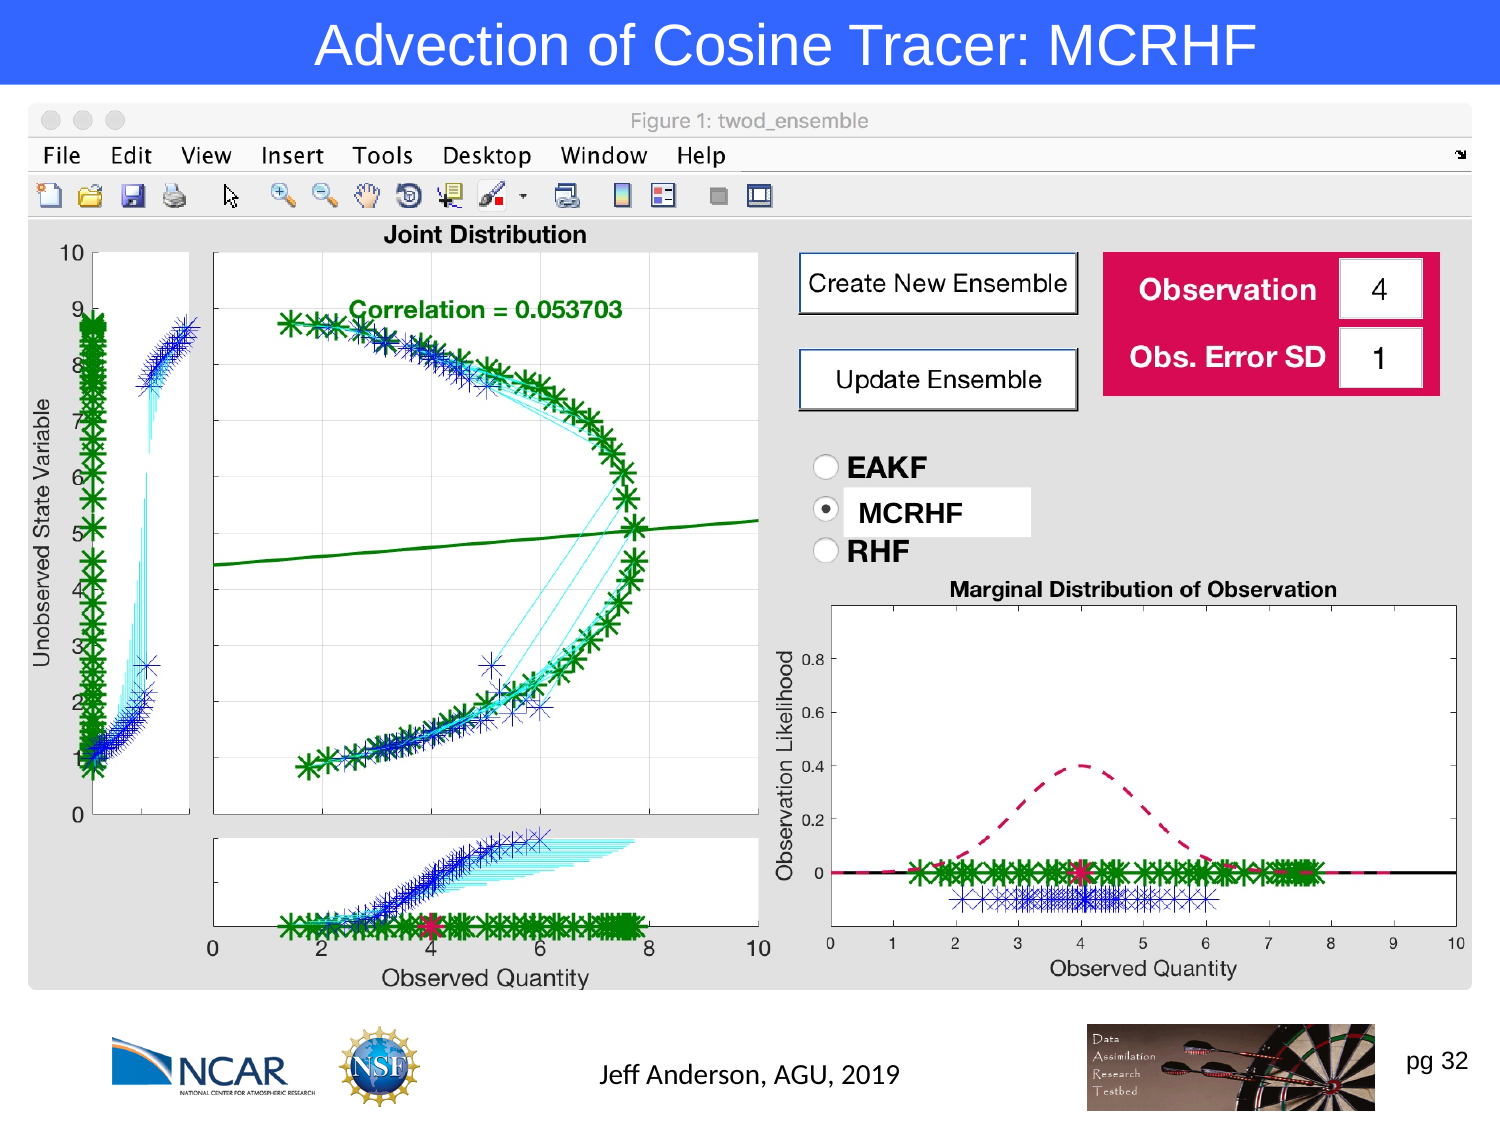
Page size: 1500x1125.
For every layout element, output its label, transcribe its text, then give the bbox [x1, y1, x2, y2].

picture [337, 1024, 421, 1108]
text_box Advection of Cosine Tracer: MCRHF [0, 0, 1500, 85]
picture [27, 102, 1473, 990]
footer Jeff Anderson, AGU, 2019 [512, 1042, 988, 1103]
picture [112, 1037, 315, 1095]
picture [1087, 1024, 1375, 1111]
